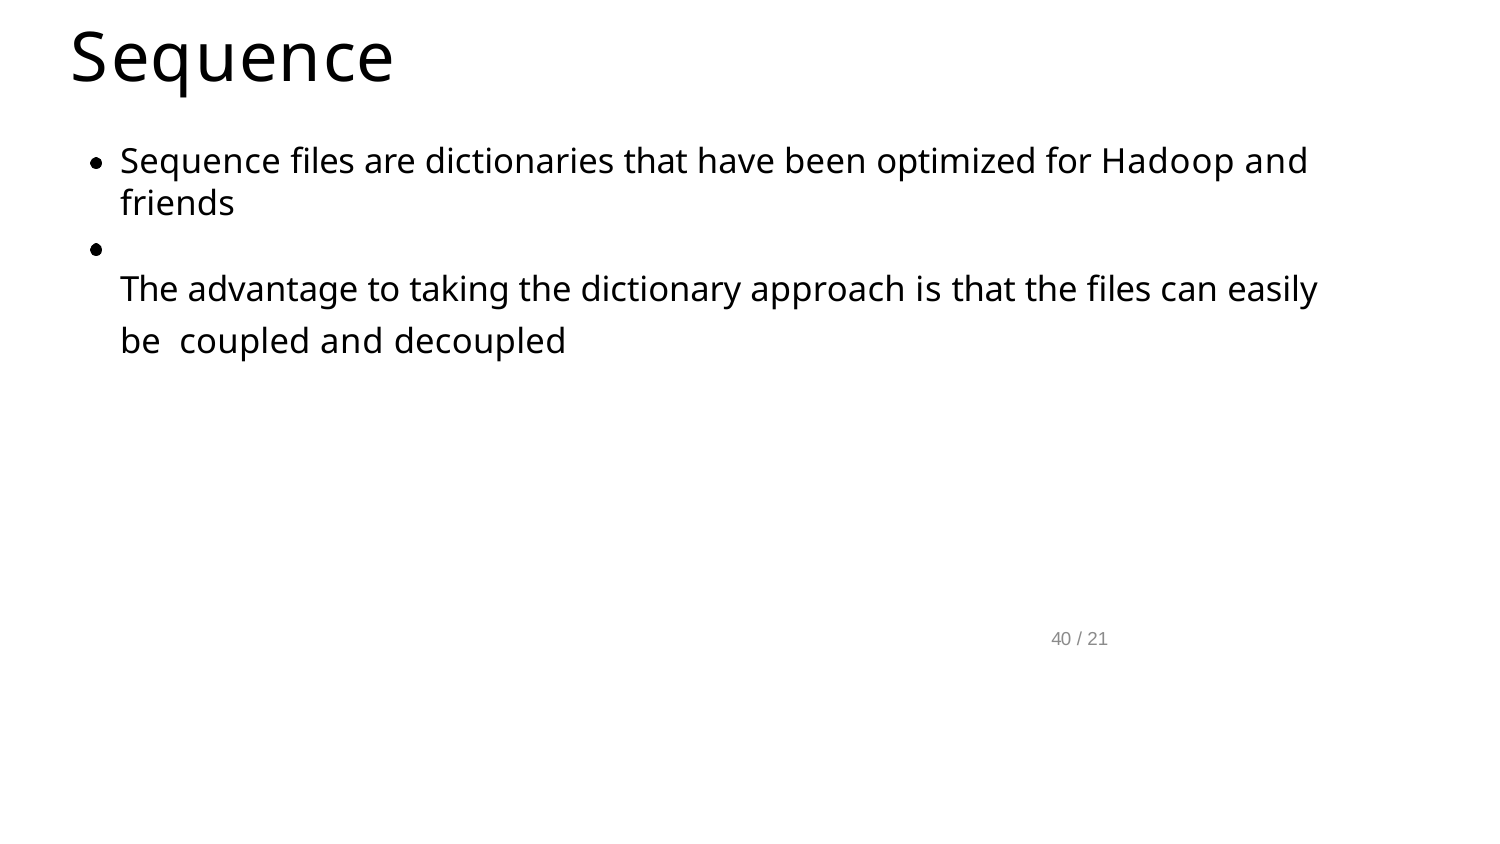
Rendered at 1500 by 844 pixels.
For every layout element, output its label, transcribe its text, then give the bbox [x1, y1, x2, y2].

slide_number 40 / 21 [840, 392, 1109, 844]
text_box Sequence files are dictionaries that have been optimized for Hadoop and friends The advantage to taking the dictionary approach is that the files can easily be coupled and decoupled [118, 137, 1375, 361]
picture [90, 243, 102, 256]
title Sequence [68, 0, 447, 125]
picture [90, 157, 102, 169]
